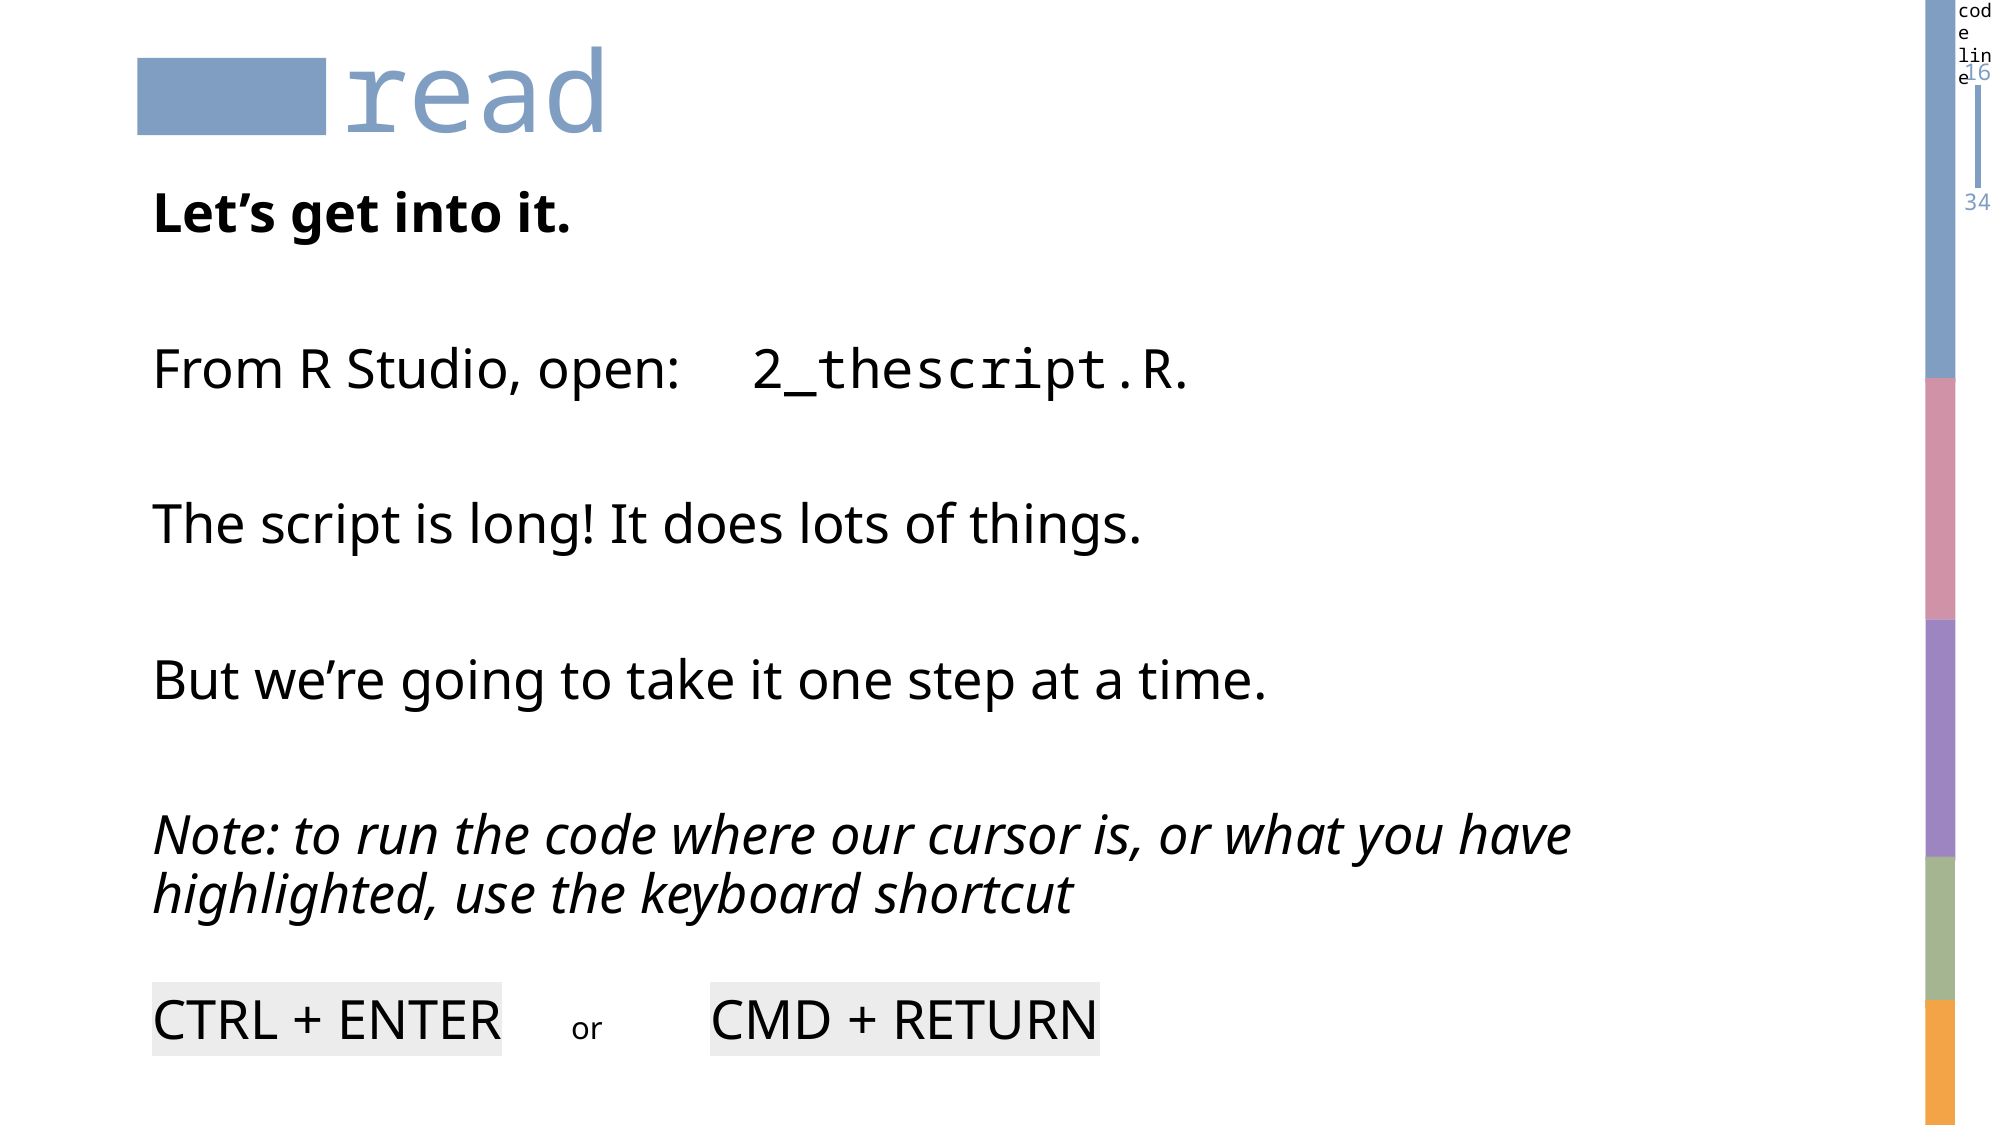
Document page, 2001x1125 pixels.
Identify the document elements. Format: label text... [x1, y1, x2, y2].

list Let’s get into it. From R Studio, open: 2_thescript.R. The script is long! It does lots of things. But we’re going to take it one step at a time. Note: to run the code where our cursor is, or what you have highlighted, use the keyboard shortcut CTRL + ENTER or CMD + RETURN [137, 178, 1863, 1064]
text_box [1925, 0, 1956, 1125]
title read [326, 5, 1766, 178]
text_box code line [1956, 0, 2000, 96]
text_box [136, 57, 327, 136]
text_box 34 [1958, 187, 1997, 216]
text_box 16 [1958, 57, 1997, 86]
